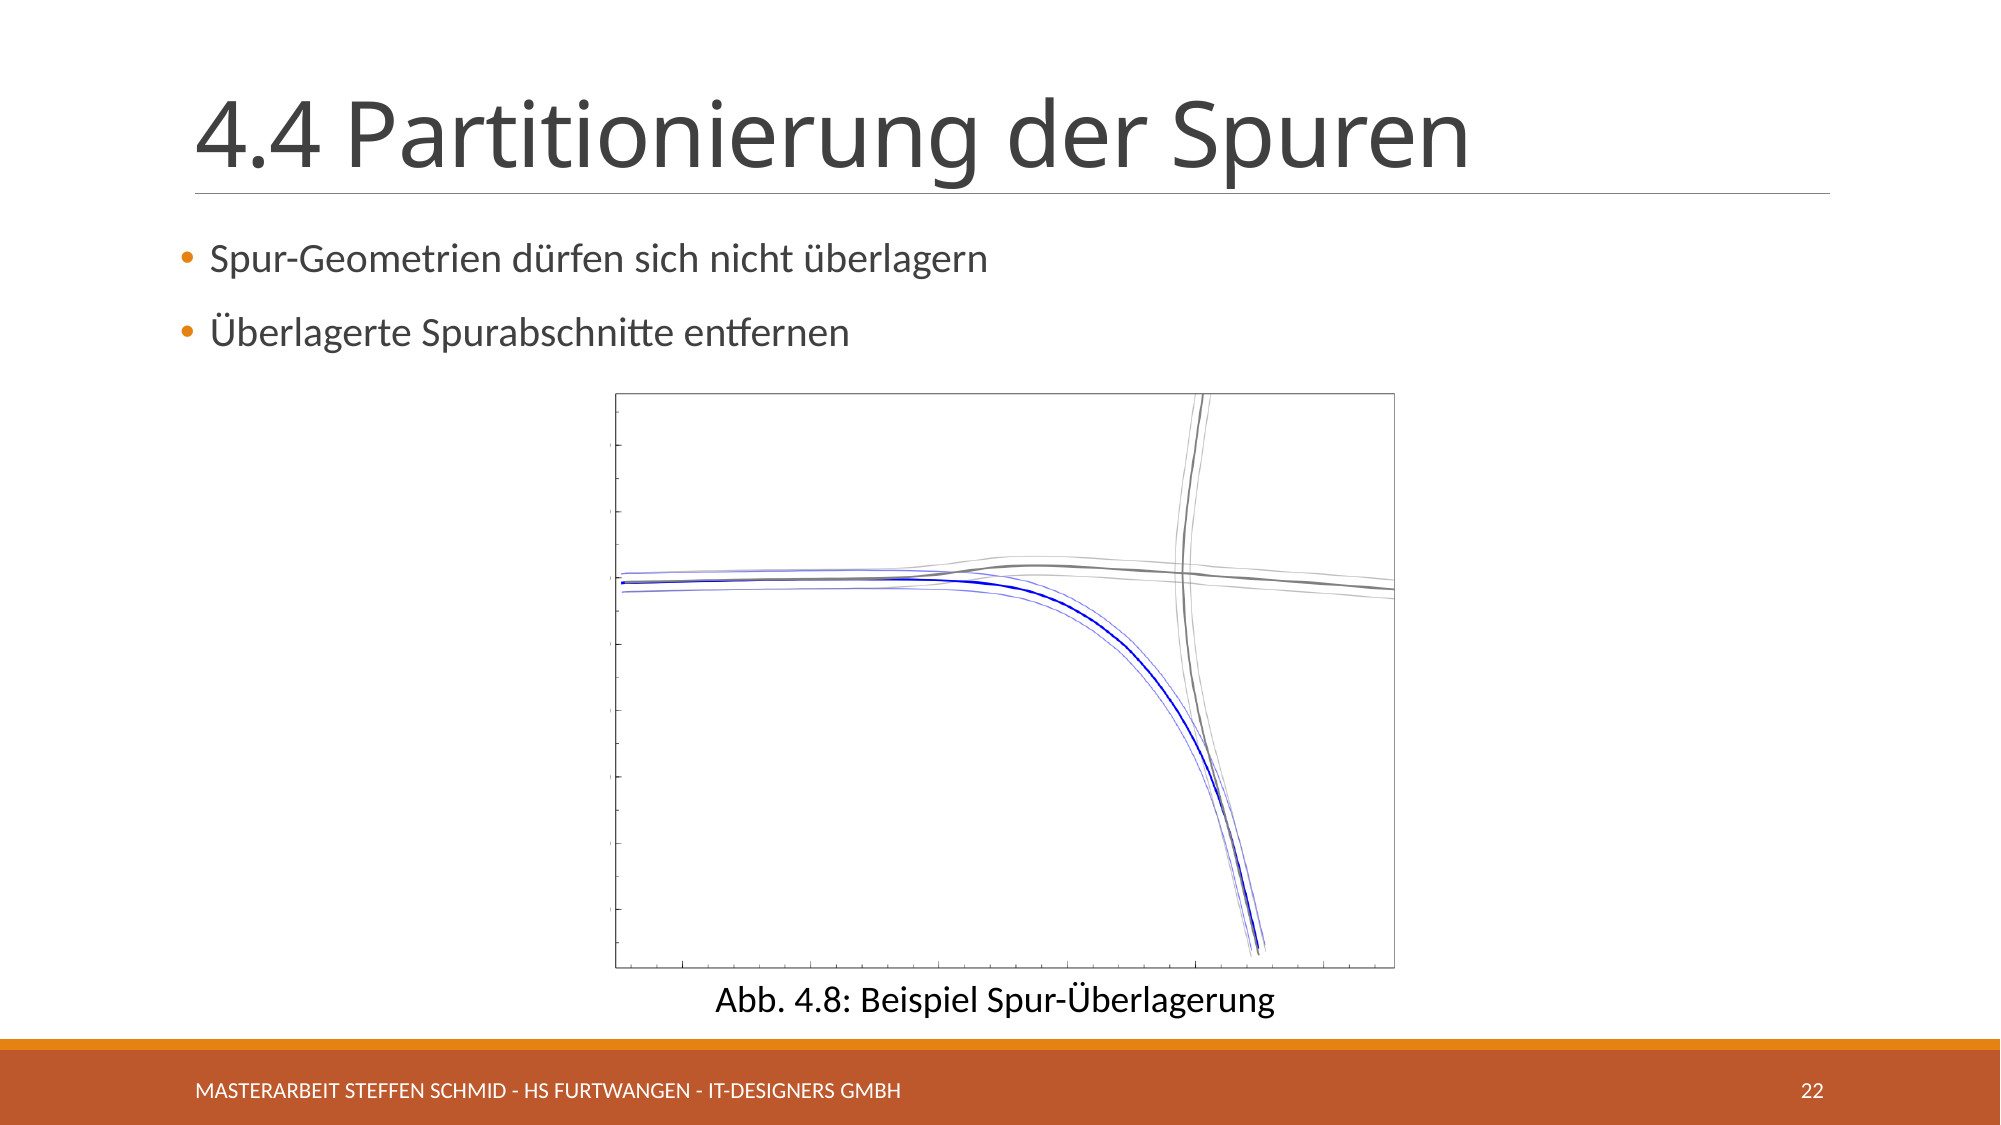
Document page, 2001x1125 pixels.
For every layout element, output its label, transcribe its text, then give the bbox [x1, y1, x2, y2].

slide_number 22 [1624, 1059, 1840, 1120]
footer Masterarbeit Steffen Schmid - HS Furtwangen - IT-Designers GmbH [180, 1059, 1396, 1120]
list Spur-Geometrien dürfen sich nicht überlagern Überlagerte Spurabschnitte entfernen [180, 229, 1830, 998]
picture [610, 386, 1400, 974]
title 4.4 Partitionierung der Spuren [180, 47, 1830, 194]
text_box Abb. 4.8: Beispiel Spur-Überlagerung [700, 967, 1561, 1028]
